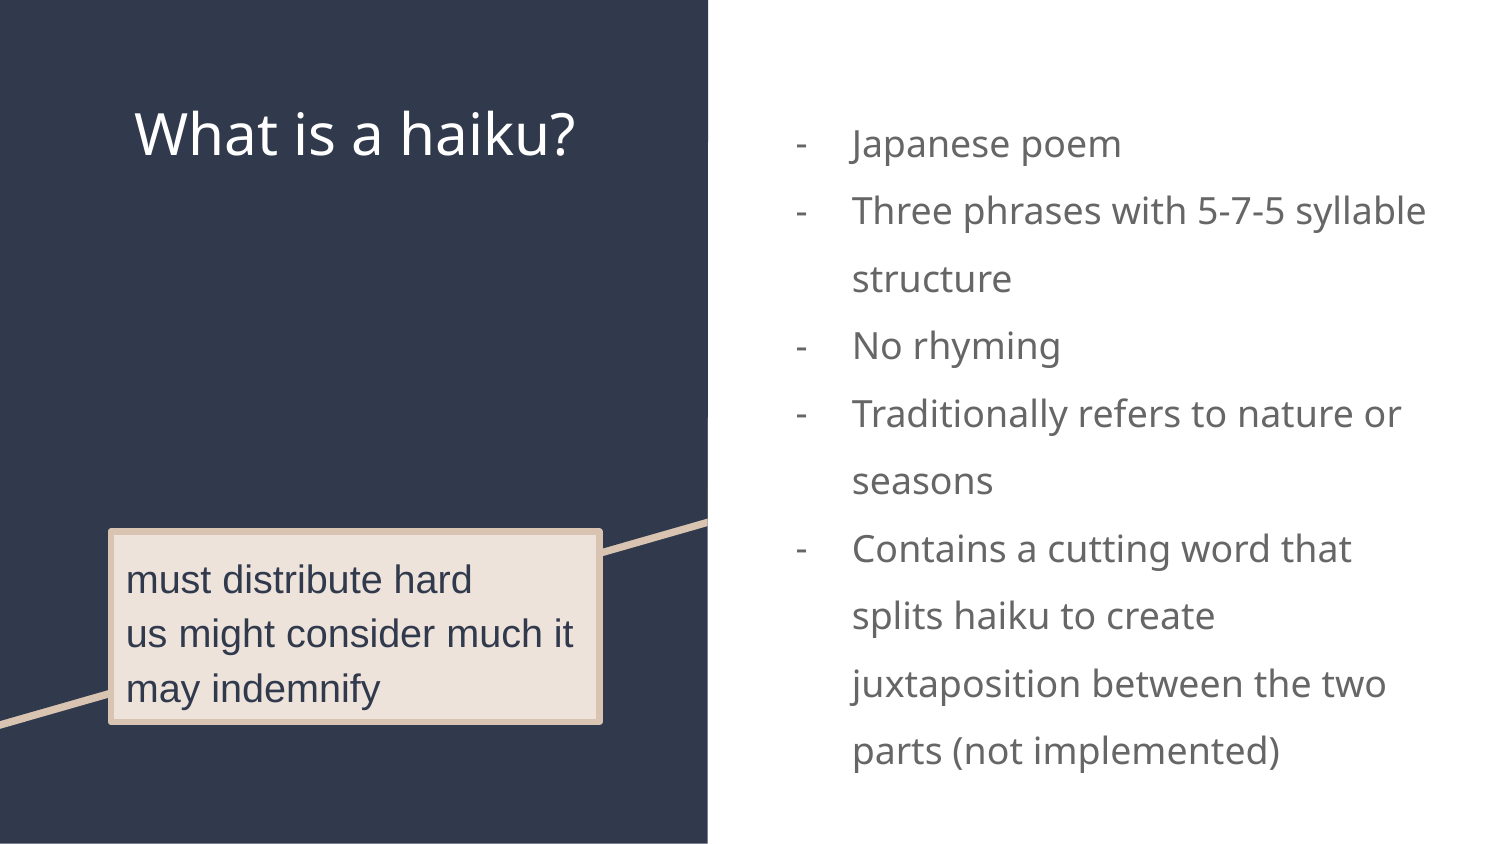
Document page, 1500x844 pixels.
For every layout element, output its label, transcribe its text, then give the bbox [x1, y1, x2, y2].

text_box must distribute hard us might consider much it may indemnify [110, 531, 600, 723]
title What is a haiku? [51, 82, 660, 494]
list Japanese poem Three phrases with 5-7-5 syllable structure No rhyming Traditionally refers to nature or seasons Contains a cutting word that splits haiku to create juxtaposition between the two parts (not implemented) [761, 82, 1446, 755]
